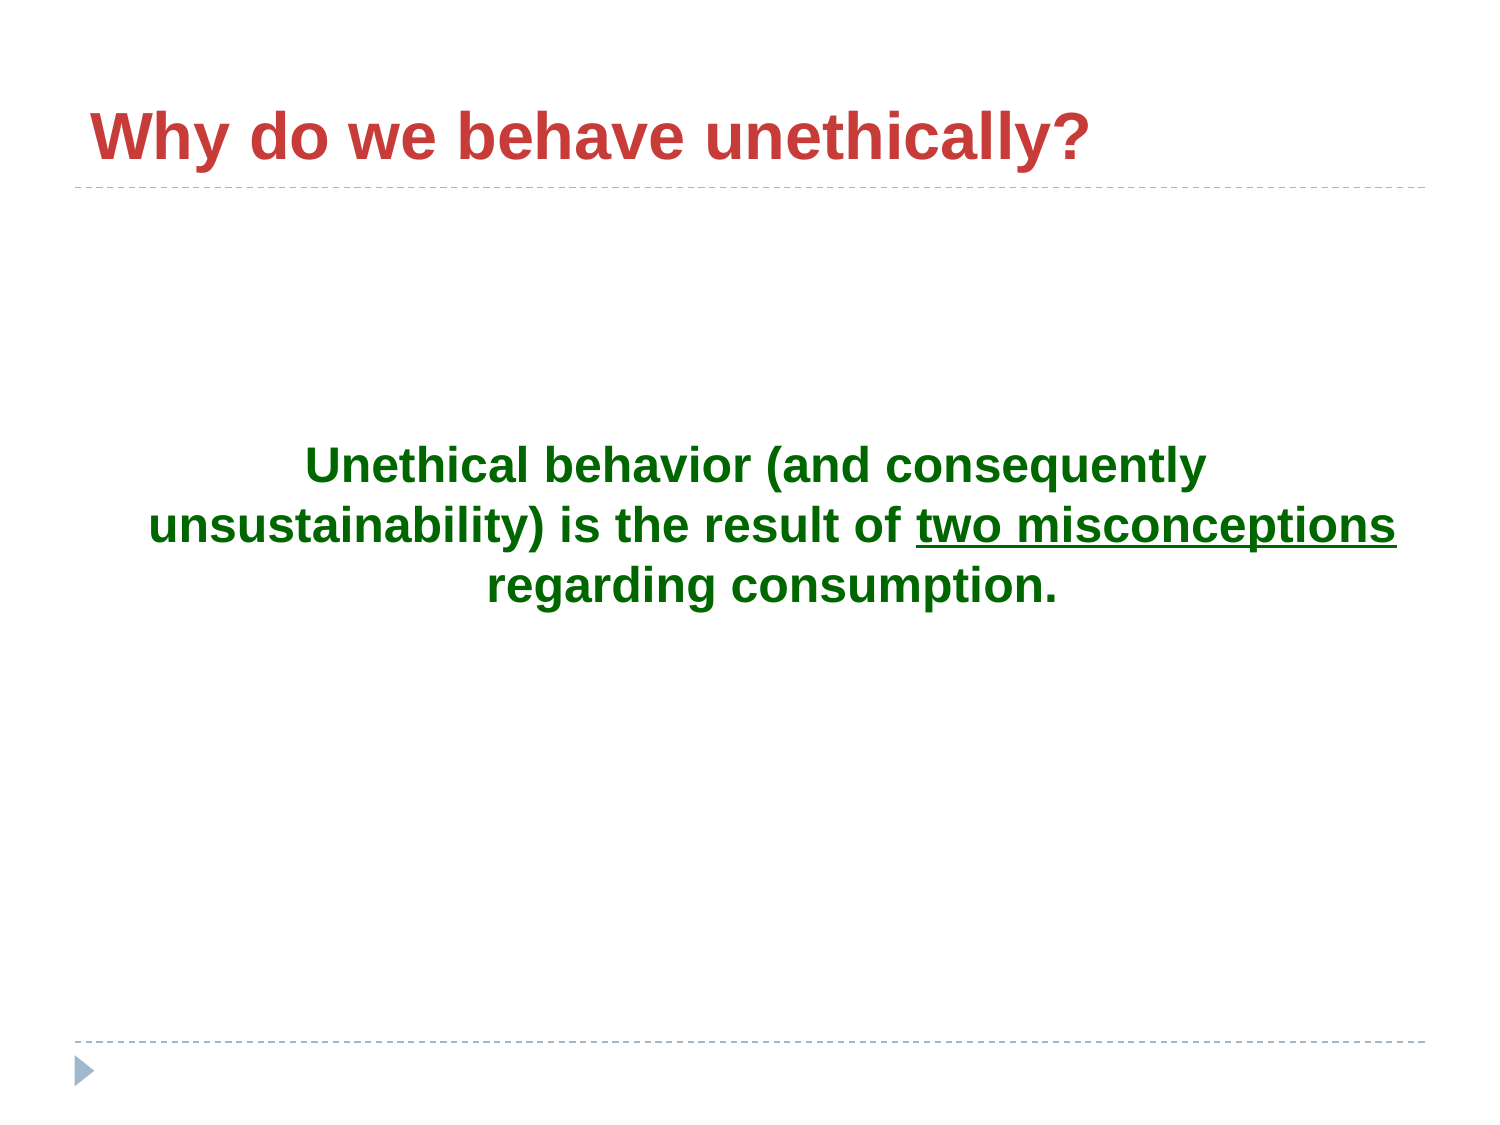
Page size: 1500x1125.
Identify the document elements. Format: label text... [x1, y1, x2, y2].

list Unethical behavior (and consequently unsustainability) is the result of two misconceptions regarding consumption. [75, 200, 1425, 1010]
title Why do we behave unethically? [75, 24, 1425, 188]
